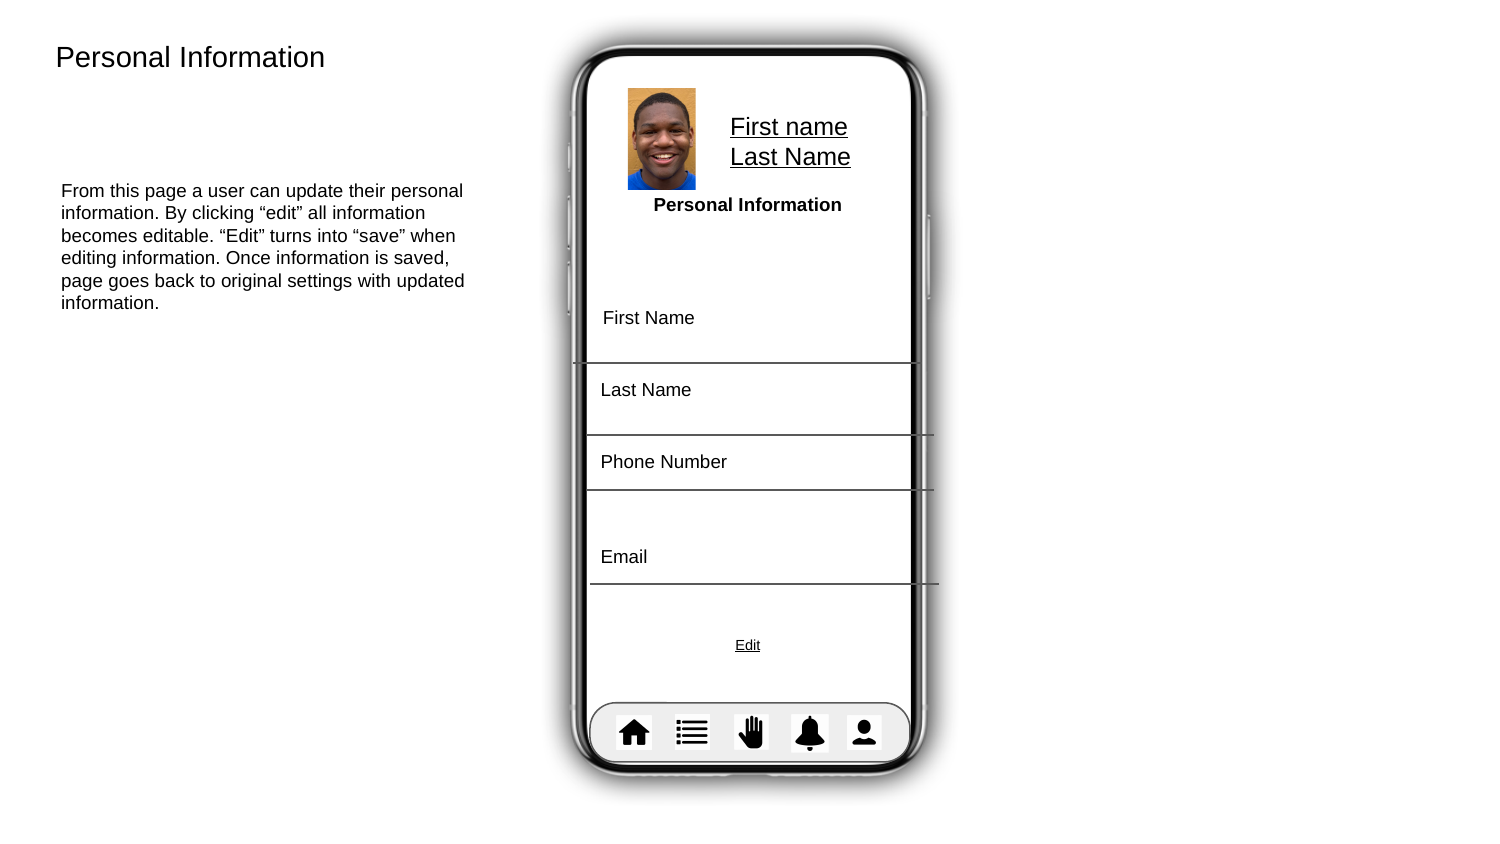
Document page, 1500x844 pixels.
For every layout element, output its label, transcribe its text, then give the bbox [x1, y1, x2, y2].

text_box From this page a user can update their personal information. By clicking “edit” all information becomes editable. “Edit” turns into “save” when editing information. Once information is saved, page goes back to original settings with updated information. [46, 163, 481, 844]
text_box Personal Information [40, 23, 439, 145]
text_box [589, 702, 911, 763]
picture [537, 13, 963, 808]
